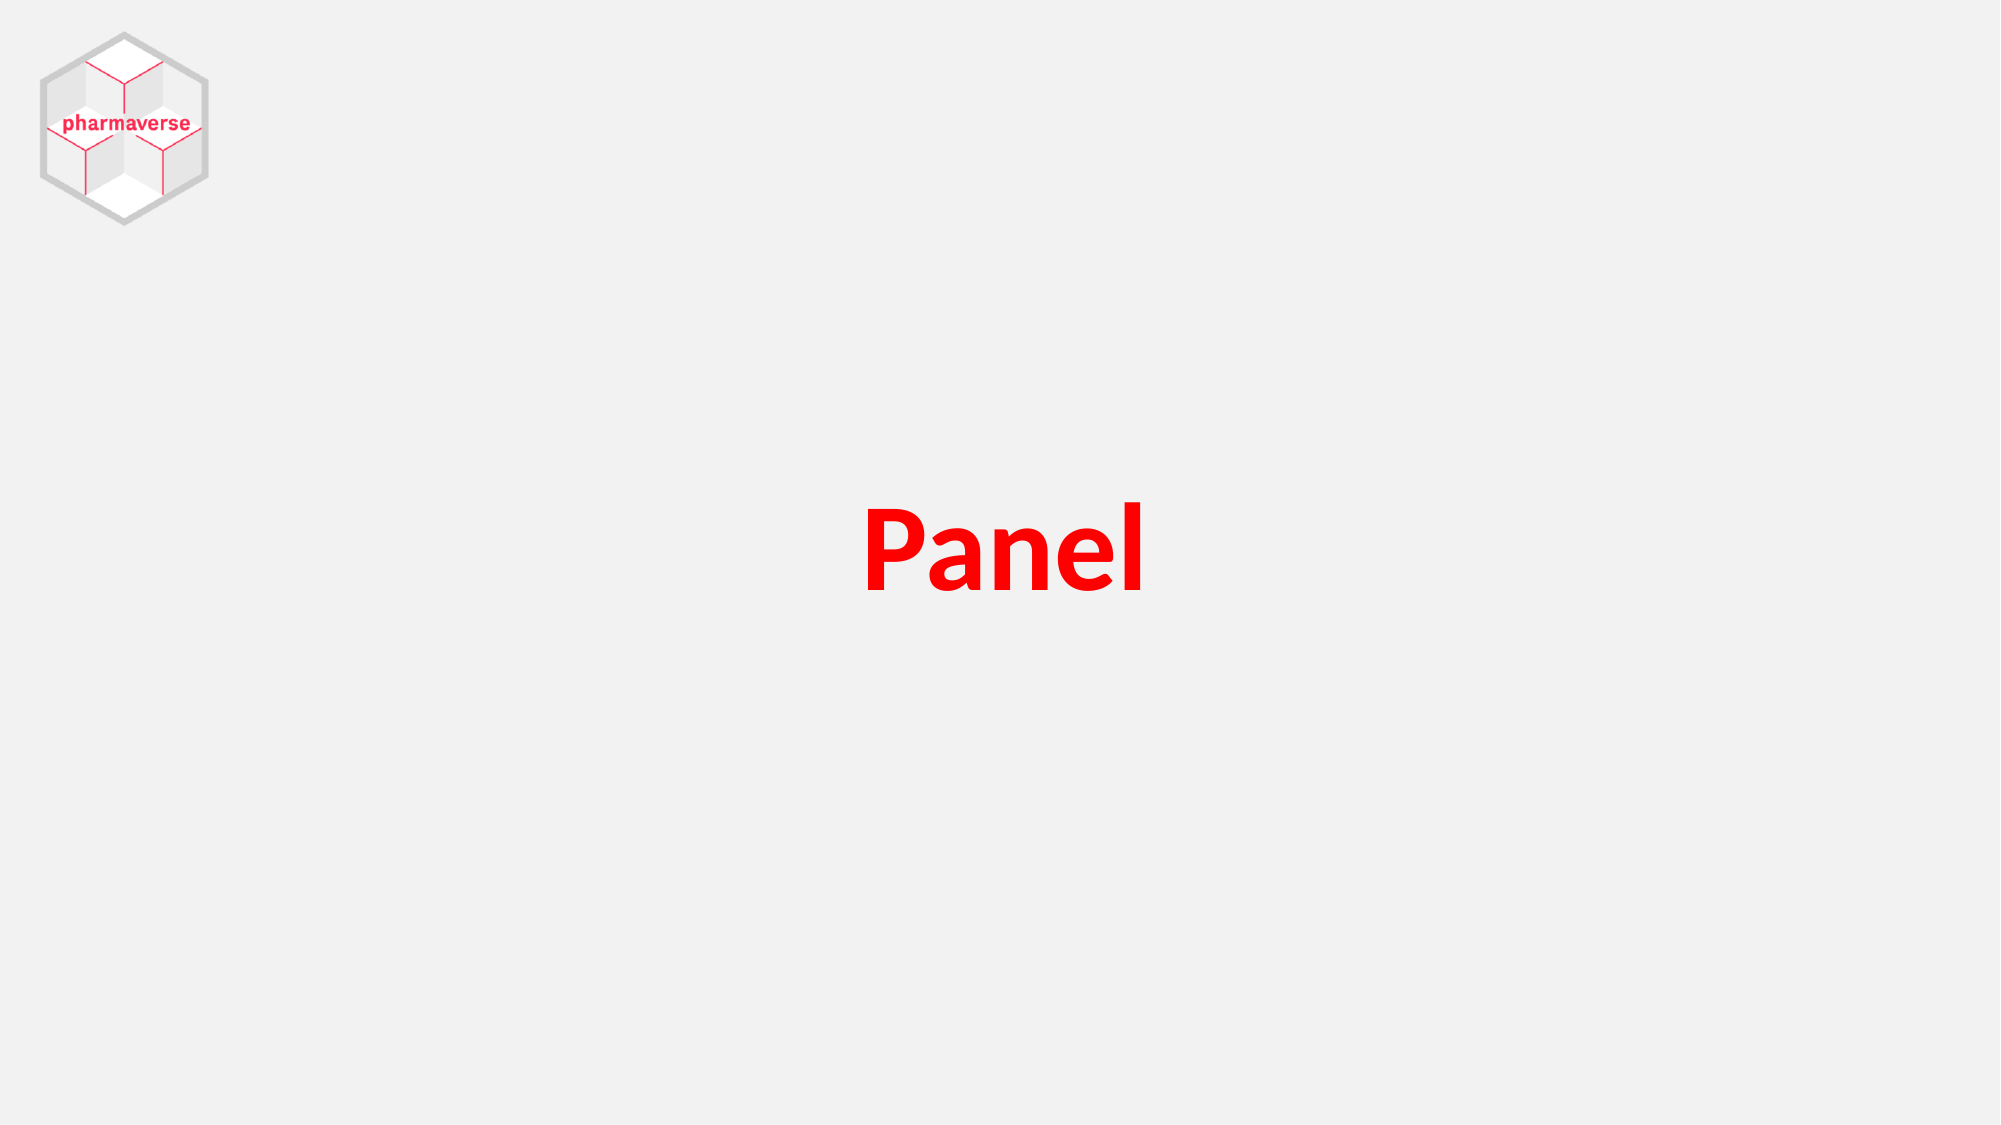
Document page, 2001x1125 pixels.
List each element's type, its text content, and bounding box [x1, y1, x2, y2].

picture [25, 29, 224, 227]
title Panel [254, 233, 1755, 626]
